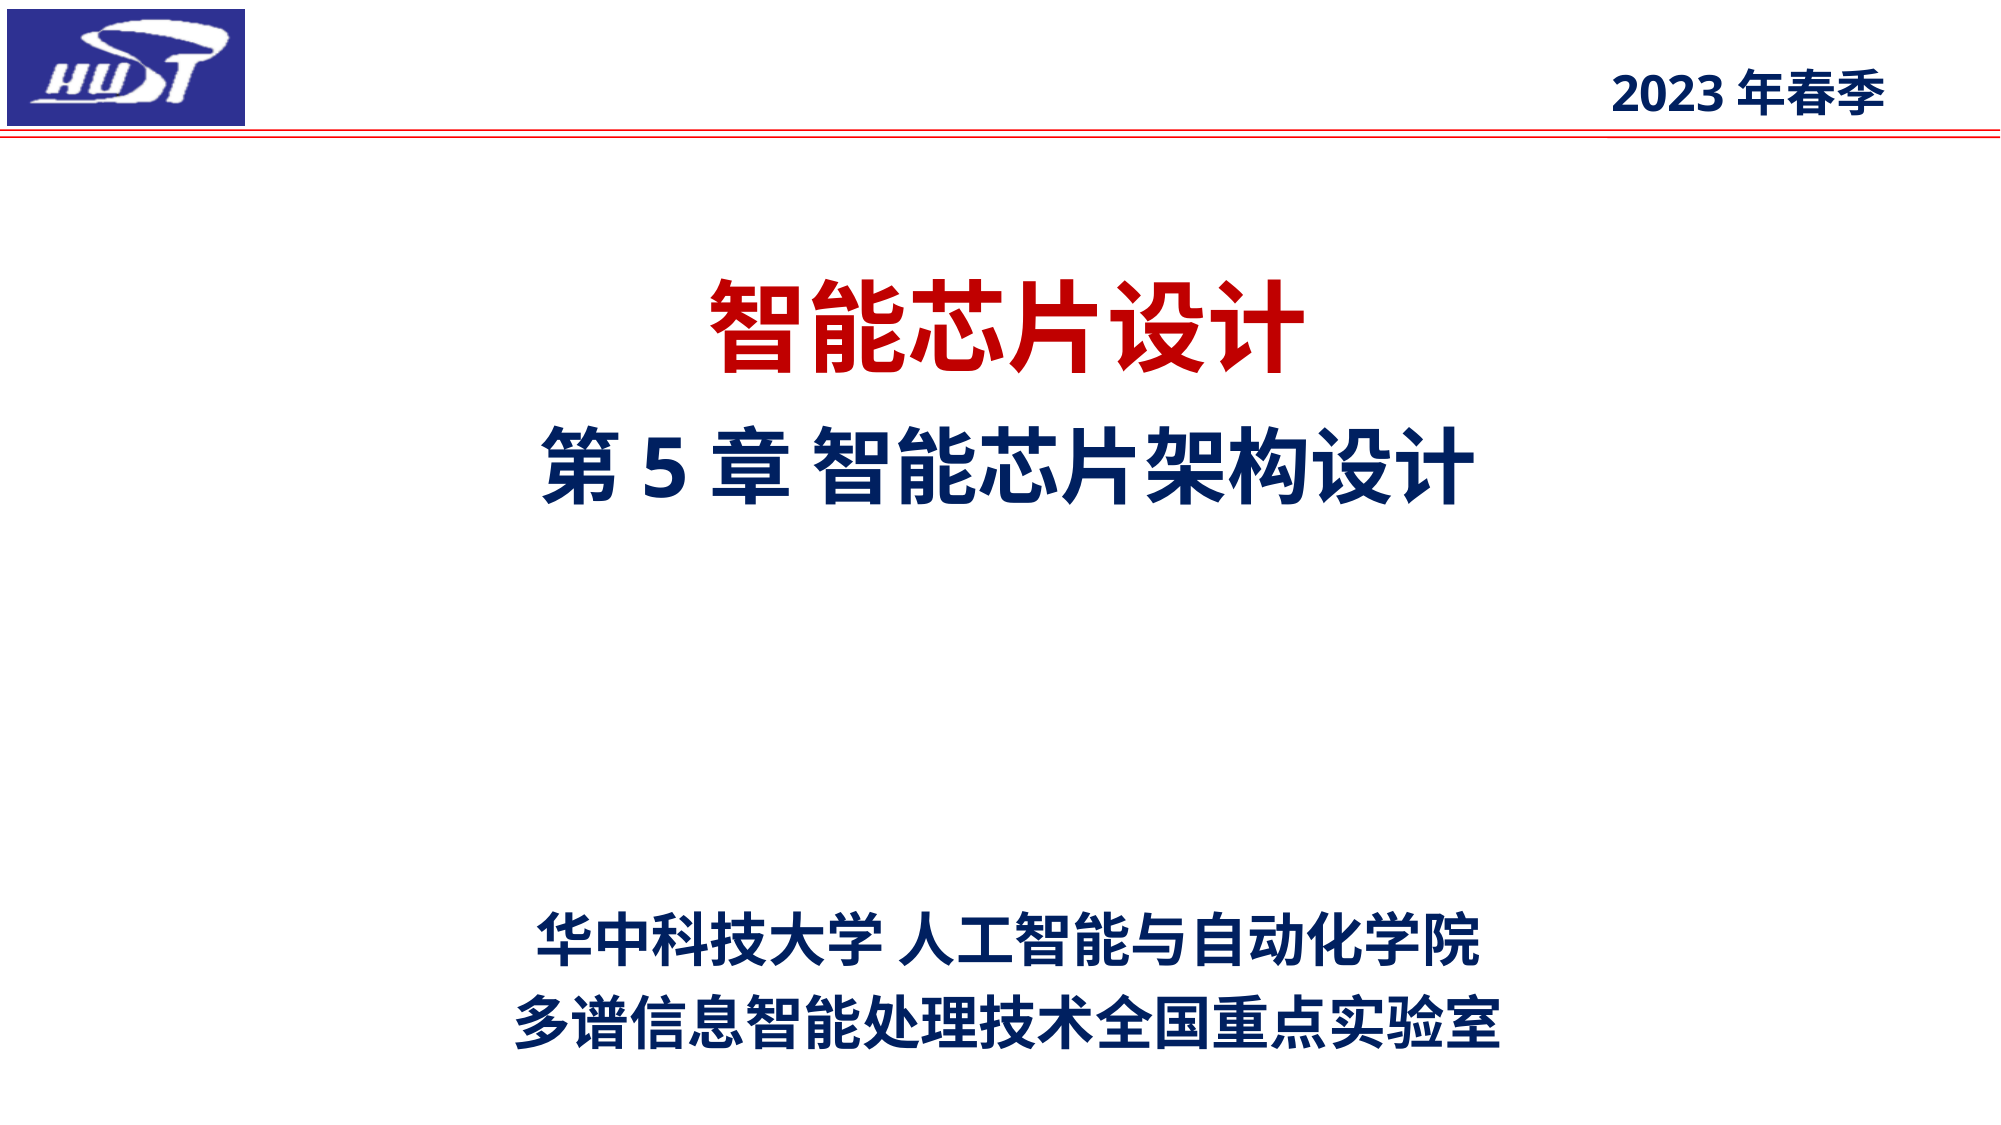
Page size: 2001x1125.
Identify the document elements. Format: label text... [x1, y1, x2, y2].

picture [7, 9, 245, 126]
title 智能芯片设计 第5章 智能芯片架构设计 [11, 250, 2000, 492]
text_box 2023年春季 [1596, 54, 1902, 129]
text_box 华中科技大学 人工智能与自动化学院 多谱信息智能处理技术全国重点实验室 [266, 881, 1749, 1065]
